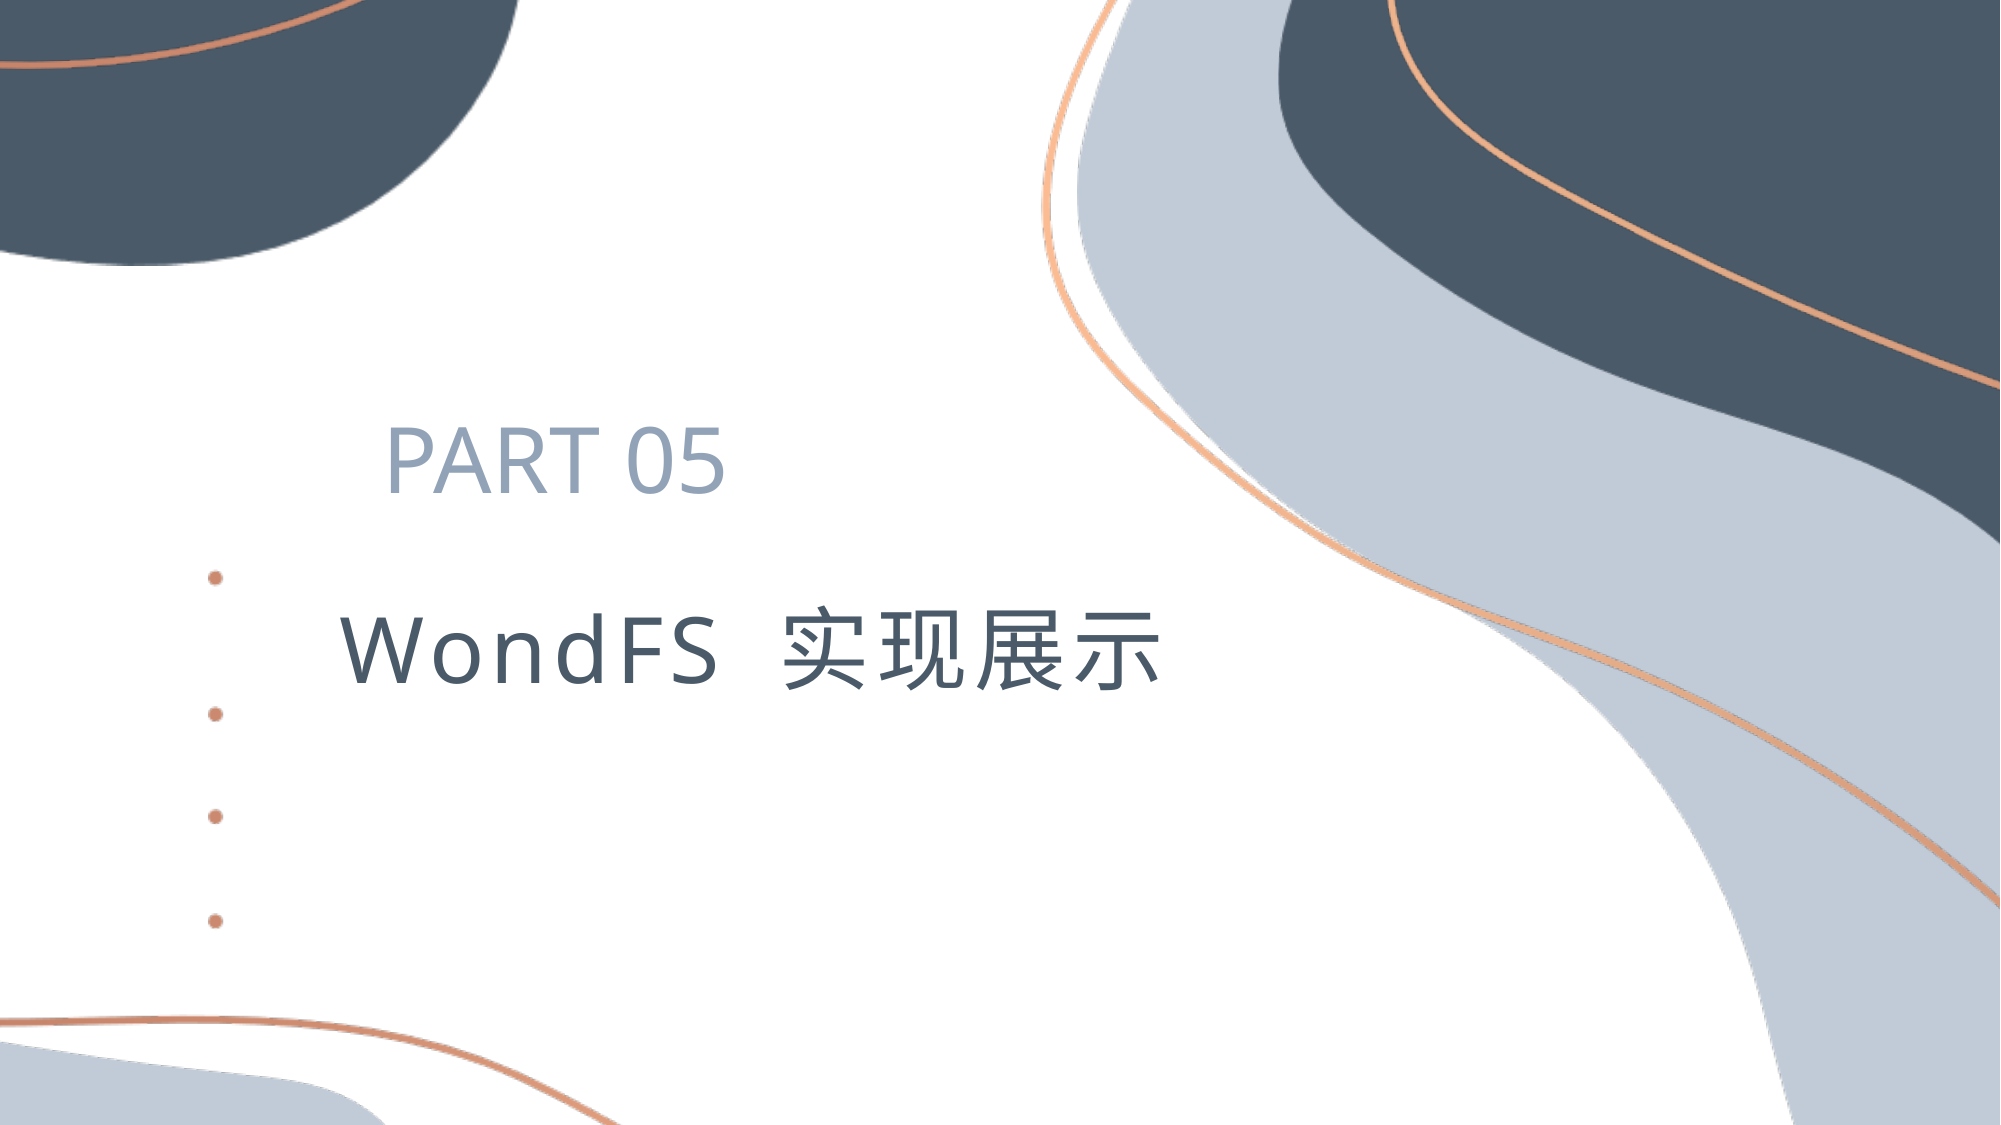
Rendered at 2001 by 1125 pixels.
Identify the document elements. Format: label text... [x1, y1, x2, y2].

text_box WondFS 实现展示 [324, 584, 1180, 710]
picture [0, 0, 2000, 1125]
text_box PART 05 [367, 394, 833, 520]
